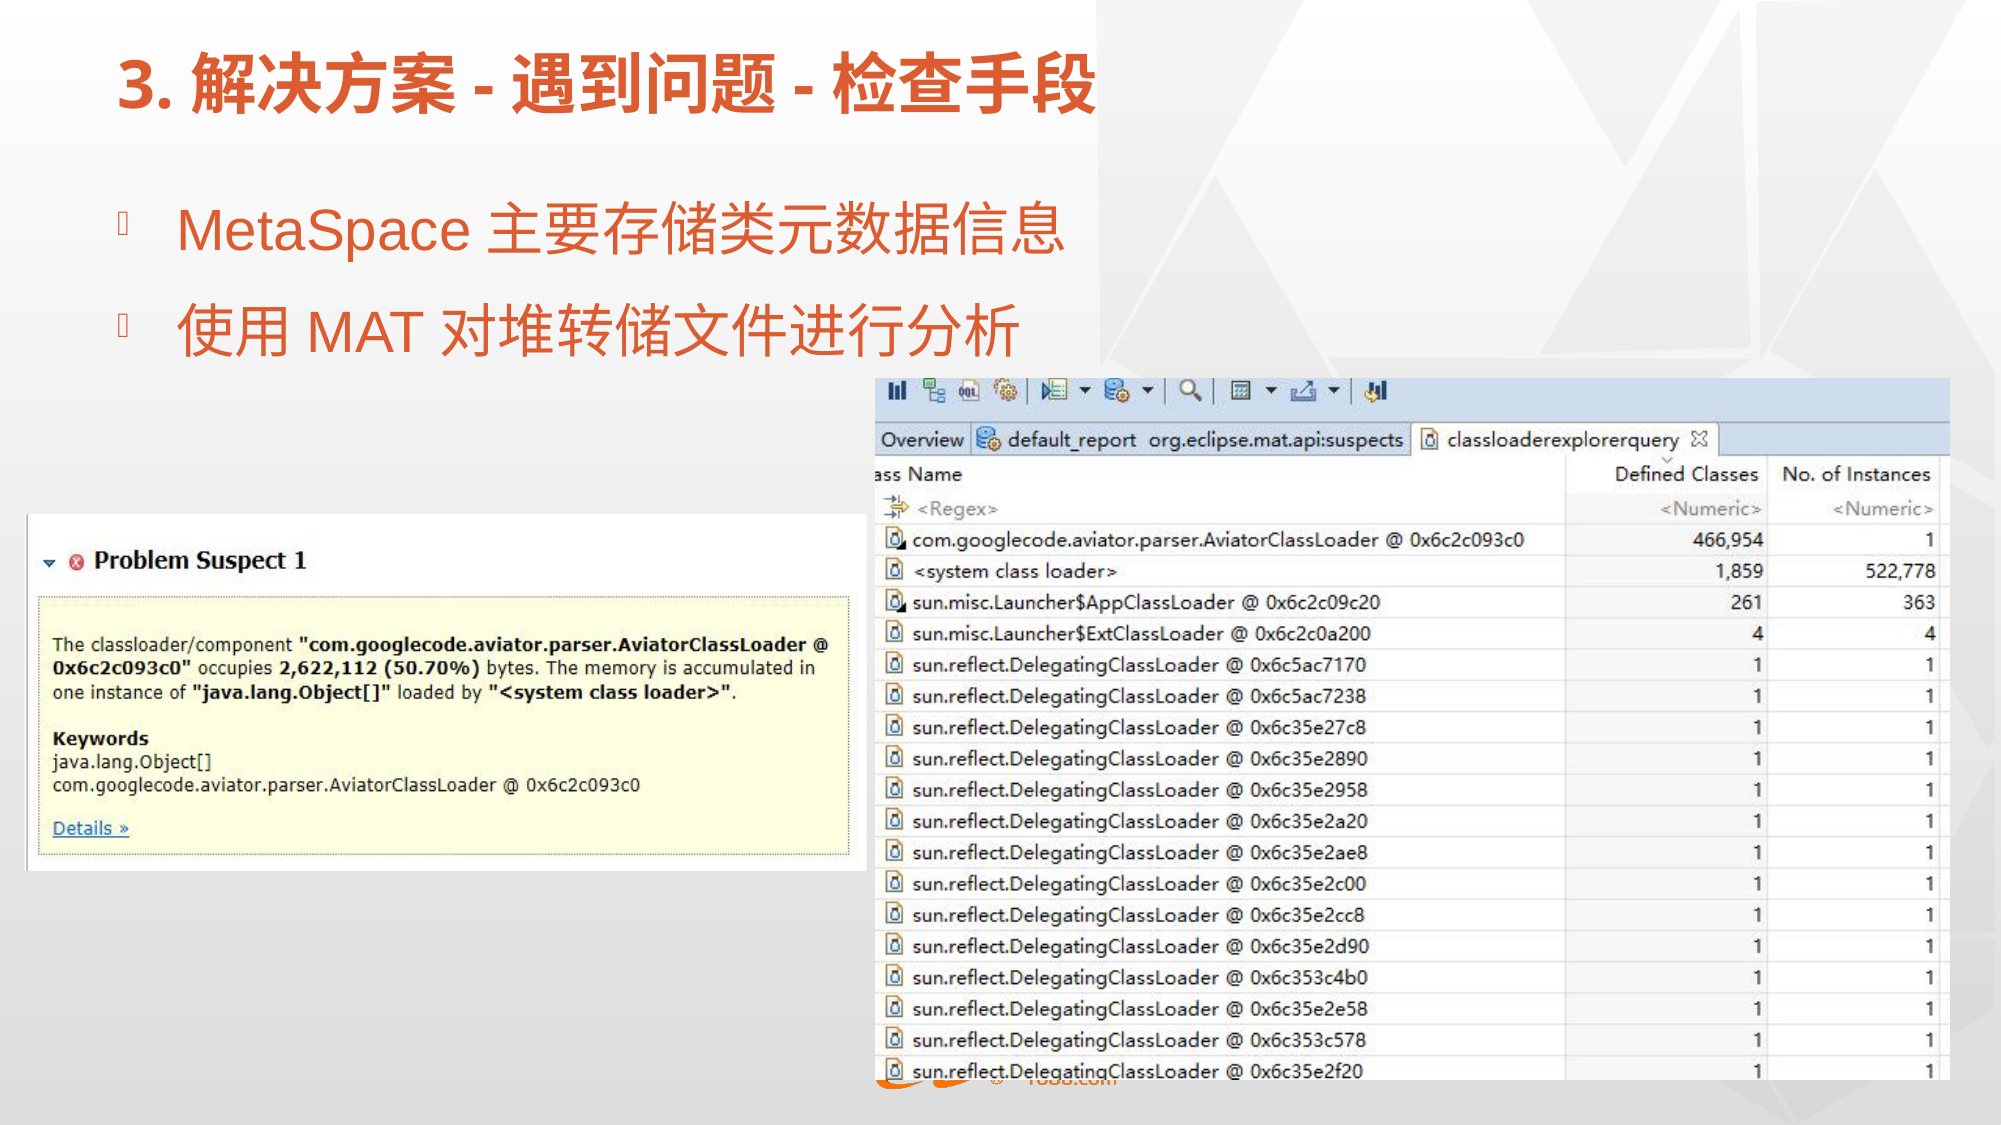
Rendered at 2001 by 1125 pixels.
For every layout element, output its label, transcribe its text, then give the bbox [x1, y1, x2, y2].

picture [24, 514, 867, 871]
picture [875, 378, 1950, 1089]
title 3.解决方案-遇到问题-检查手段 [102, 22, 1900, 153]
list MetaSpace主要存储类元数据信息 使用MAT对堆转储文件进行分析 [102, 177, 1900, 1033]
